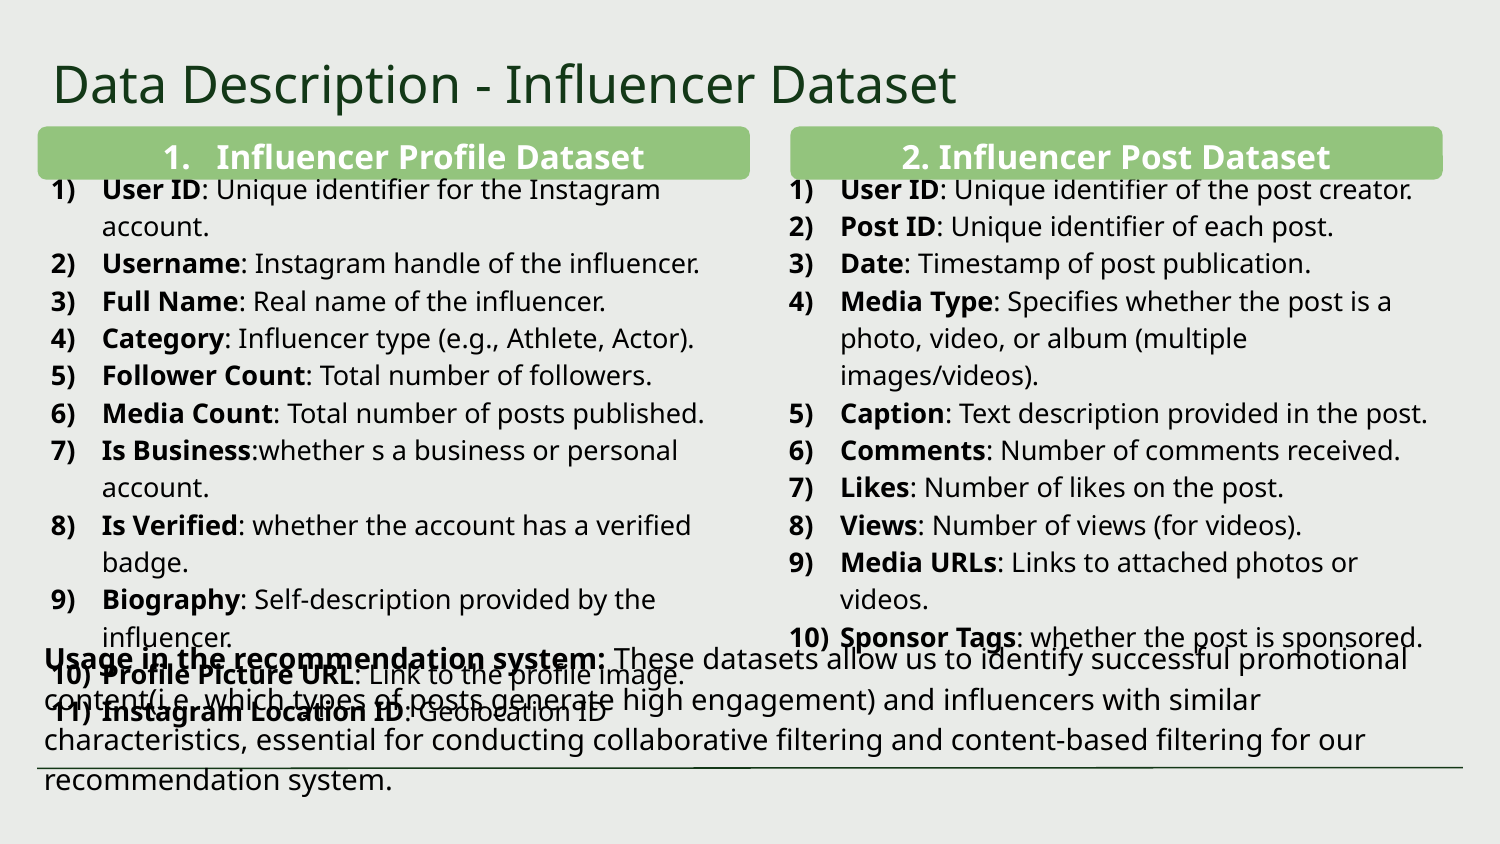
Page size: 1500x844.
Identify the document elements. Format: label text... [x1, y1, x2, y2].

subtitle User ID: Unique identifier of the post creator. Post ID: Unique identifier of each post. Date: Timestamp of post publication. Media Type: Specifies whether the post is a photo, video, or album (multiple images/videos). Caption: Text description provided in the post. Comments: Number of comments received. Likes: Number of likes on the post. Views: Number of views (for videos). Media URLs: Links to attached photos or videos. Sponsor Tags: whether the post is sponsored. [776, 152, 1463, 620]
text_box Usage in the recommendation system: These datasets allow us to identify successful promotional content(i.e. which types of posts generate high engagement) and influencers with similar characteristics, essential for conducting collaborative filtering and content-based filtering for our recommendation system. [28, 620, 1472, 812]
text_box Influencer Profile Dataset [37, 126, 750, 152]
title Data Description - Influencer Dataset [37, 26, 1463, 107]
text_box 2. Influencer Post Dataset [790, 126, 1443, 180]
subtitle User ID: Unique identifier for the Instagram account. Username: Instagram handle of the influencer. Full Name: Real name of the influencer. Category: Influencer type (e.g., Athlete, Actor). Follower Count: Total number of followers. Media Count: Total number of posts published. Is Business:whether s a business or personal account. Is Verified: whether the account has a verified badge. Biography: Self-description provided by the influencer. Profile Picture URL: Link to the profile image. Instagram Location ID: Geolocation ID [11, 152, 776, 646]
